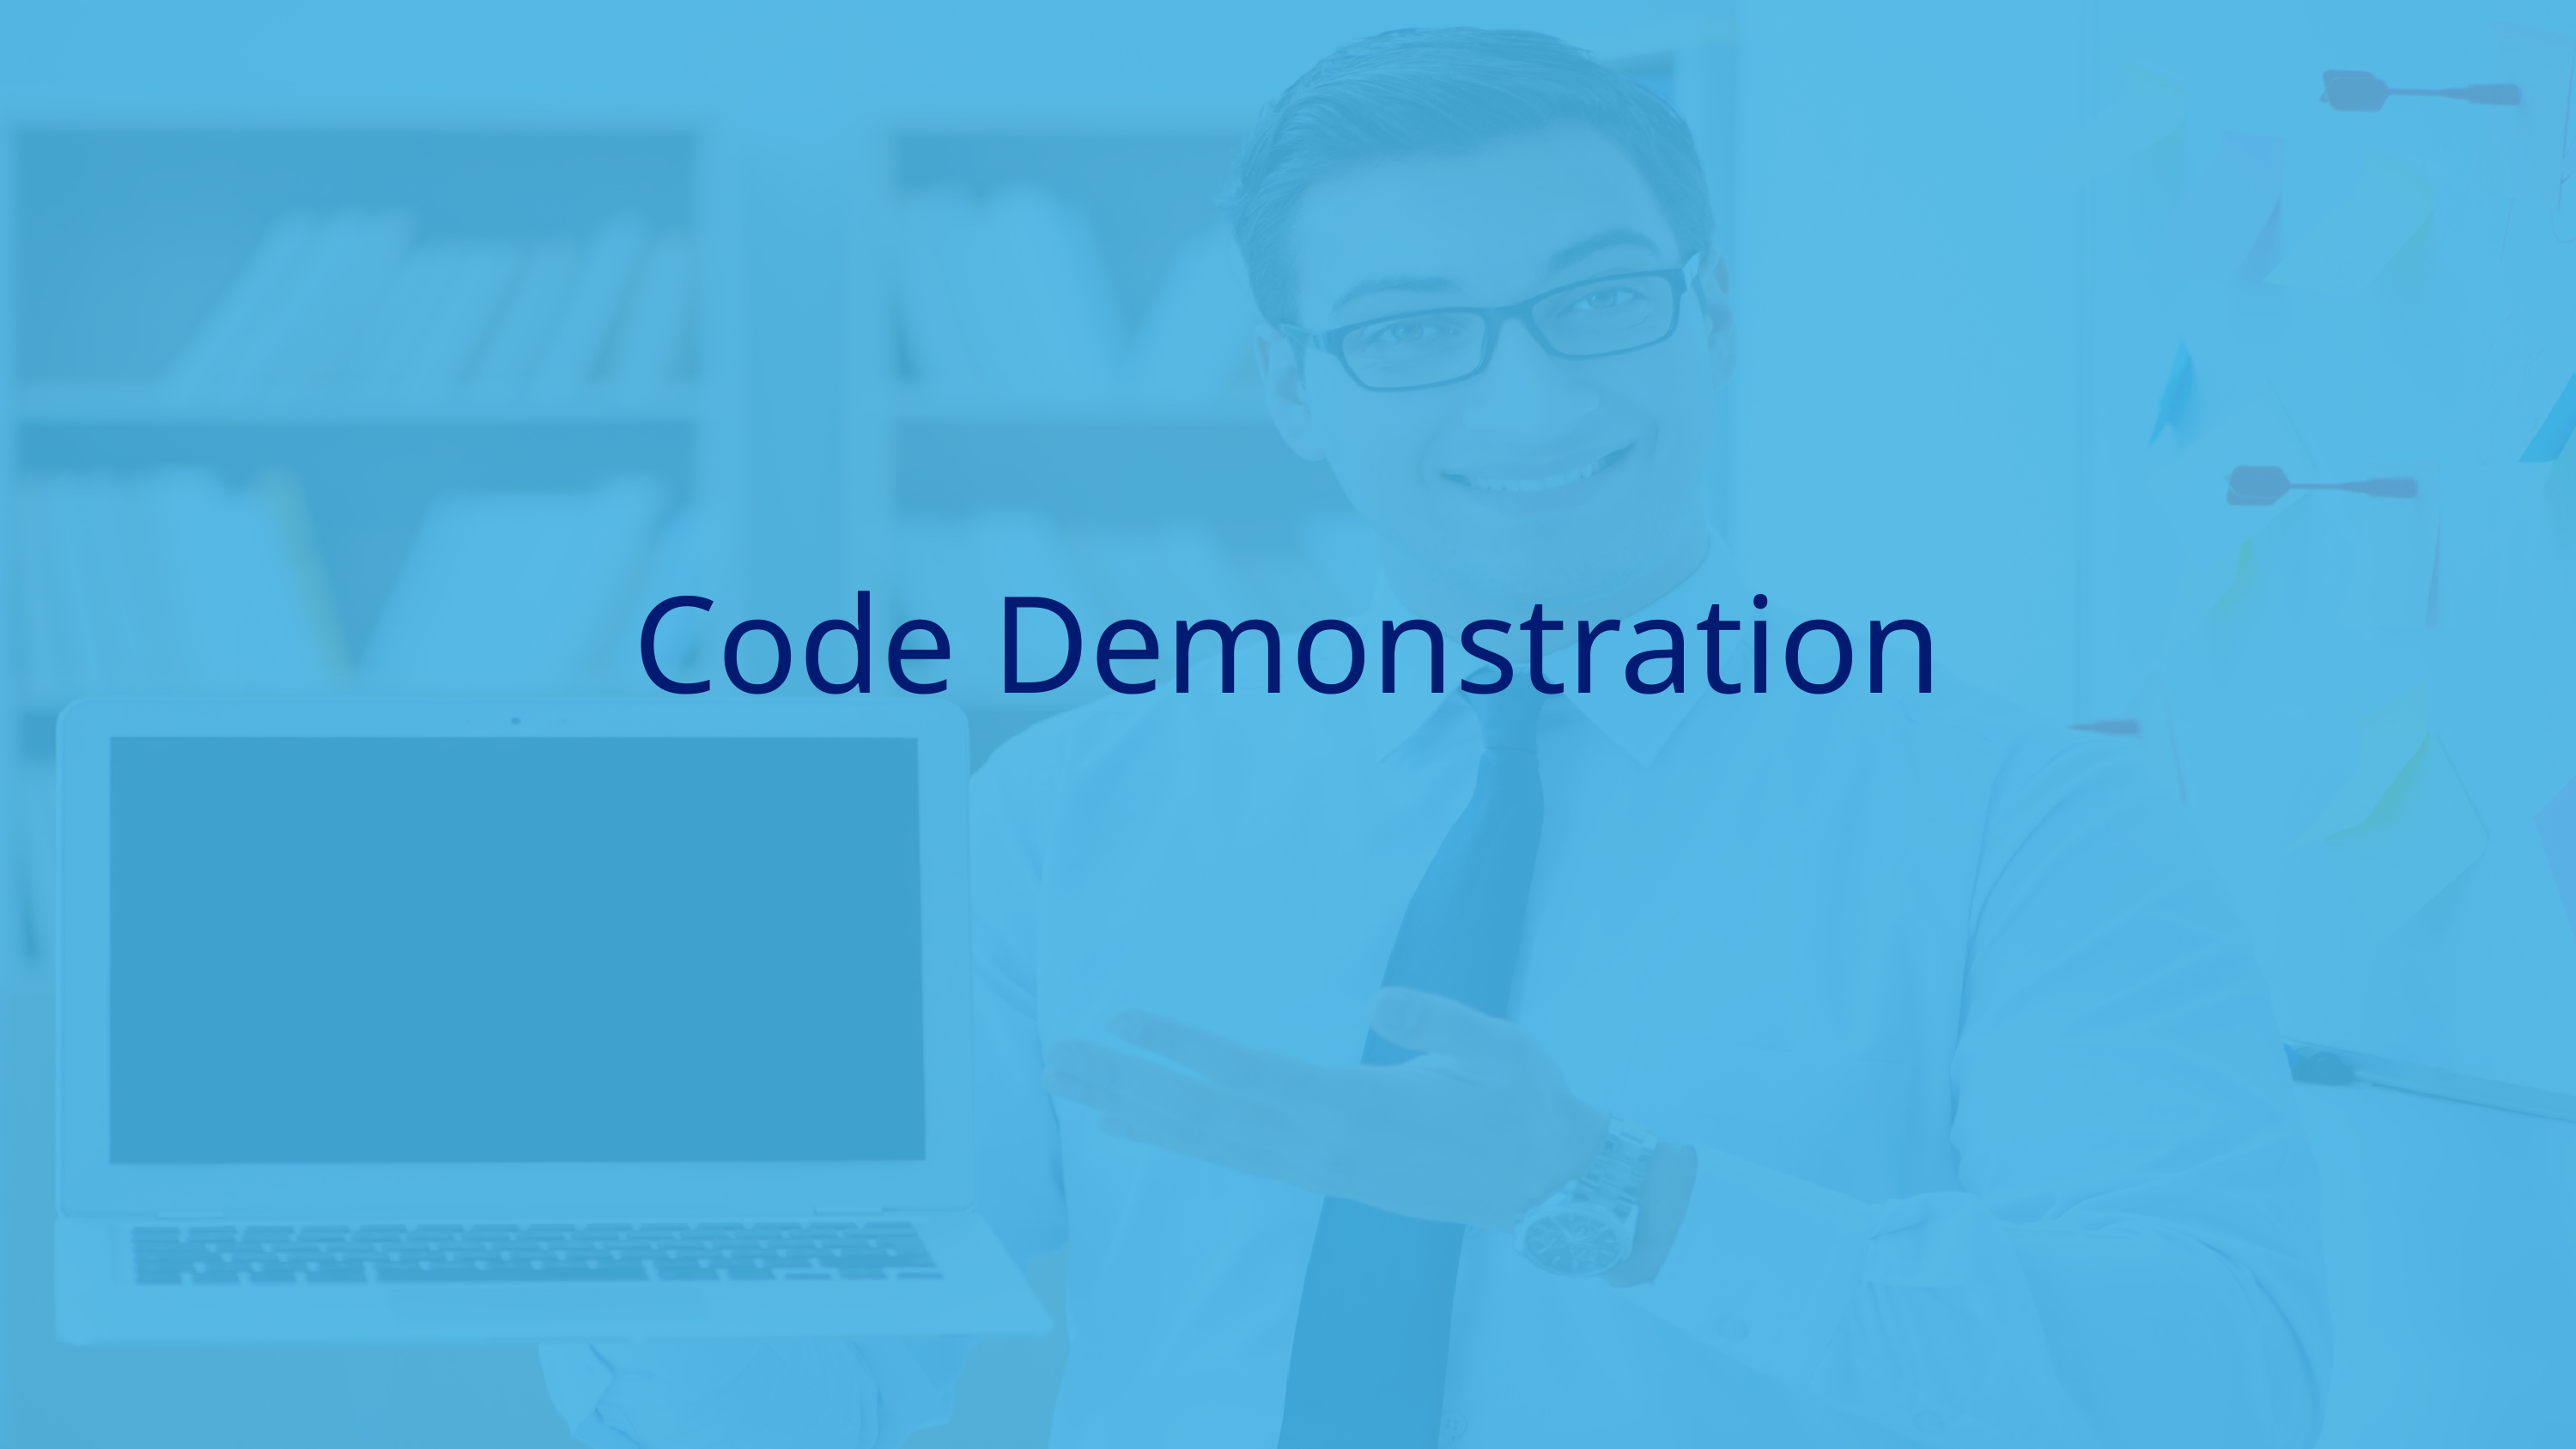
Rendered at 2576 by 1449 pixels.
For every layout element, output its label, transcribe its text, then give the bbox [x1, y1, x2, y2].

text_box Code Demonstration [376, 545, 2200, 720]
picture [0, 0, 2576, 1449]
